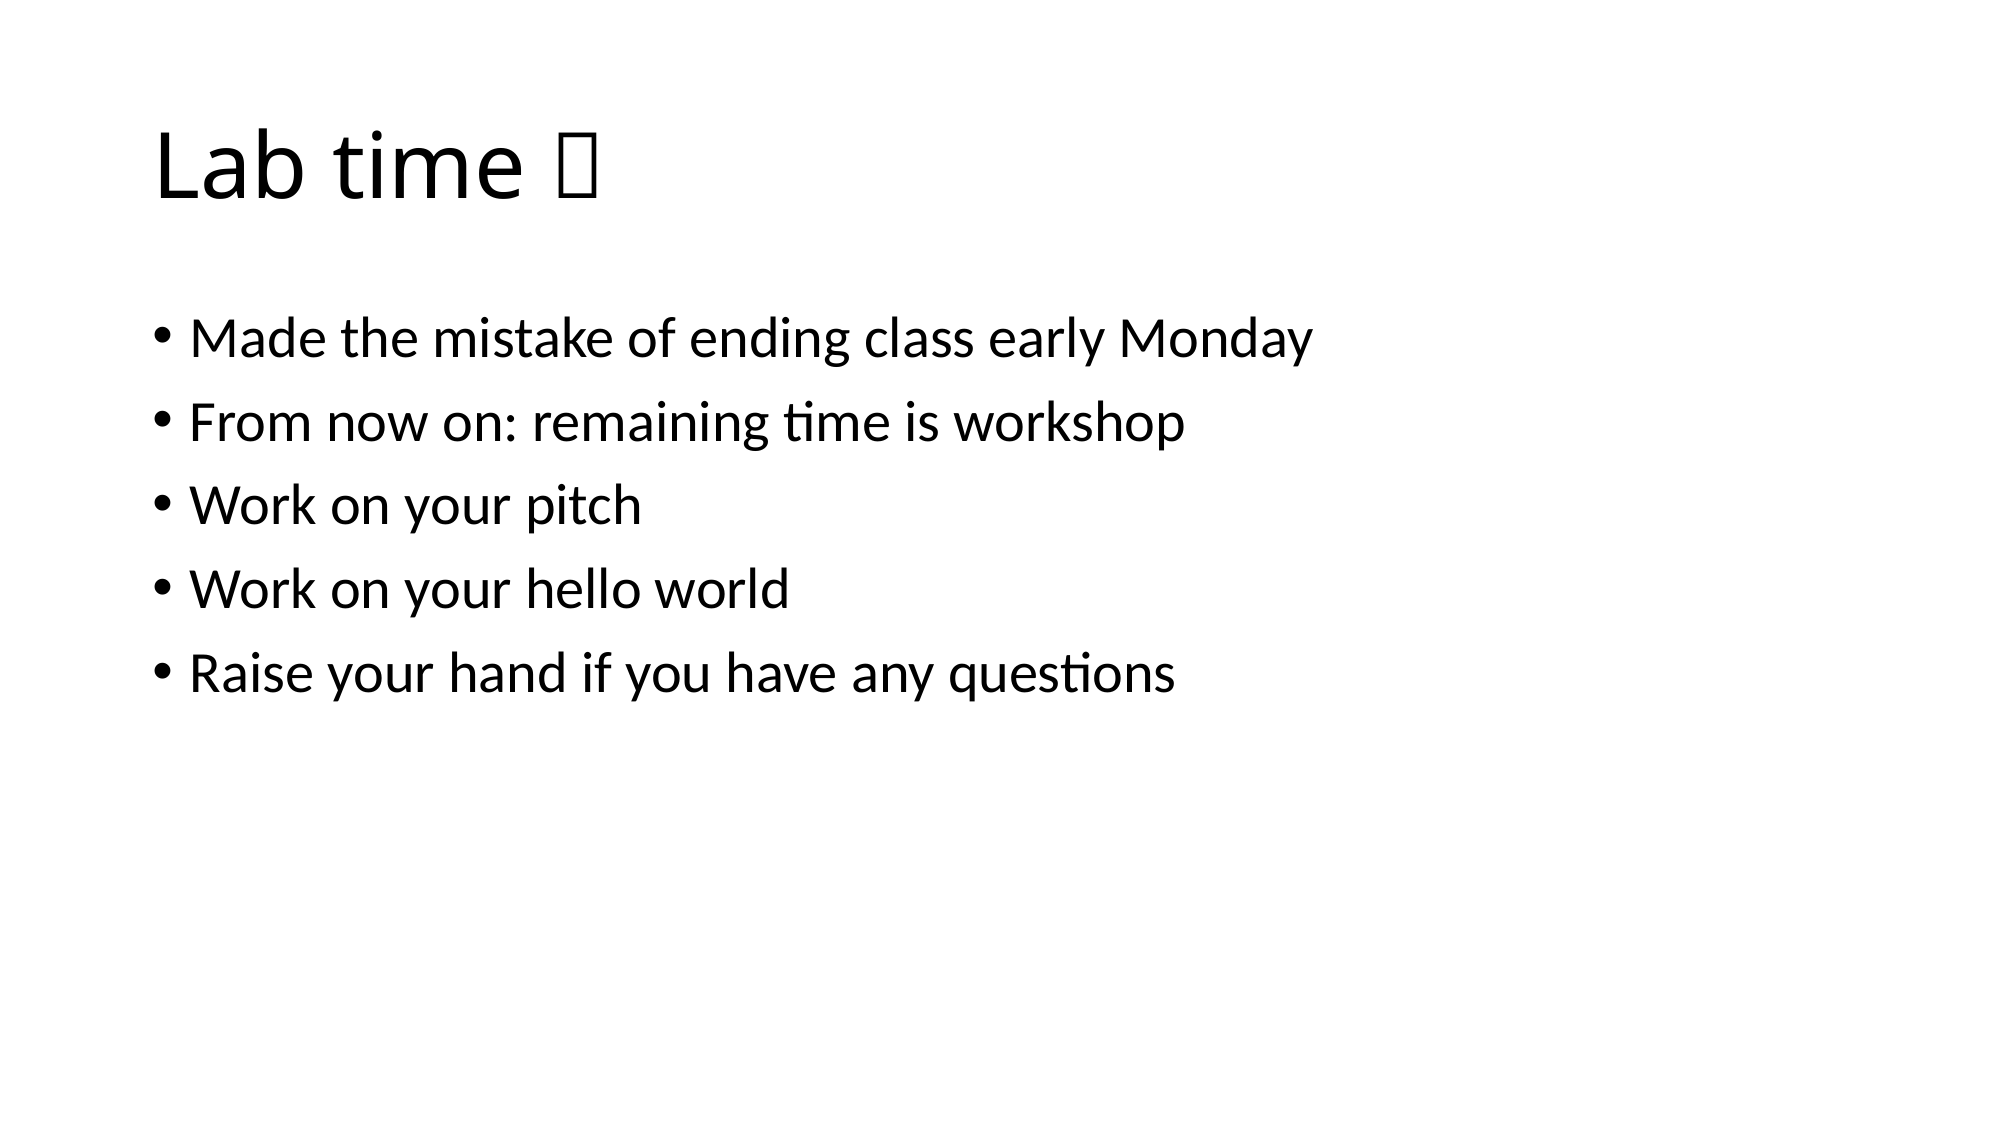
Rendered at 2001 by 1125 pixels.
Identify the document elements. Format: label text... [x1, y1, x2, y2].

list Made the mistake of ending class early Monday From now on: remaining time is workshop Work on your pitch Work on your hello world Raise your hand if you have any questions [137, 299, 1863, 1014]
title Lab time  [137, 59, 1863, 278]
